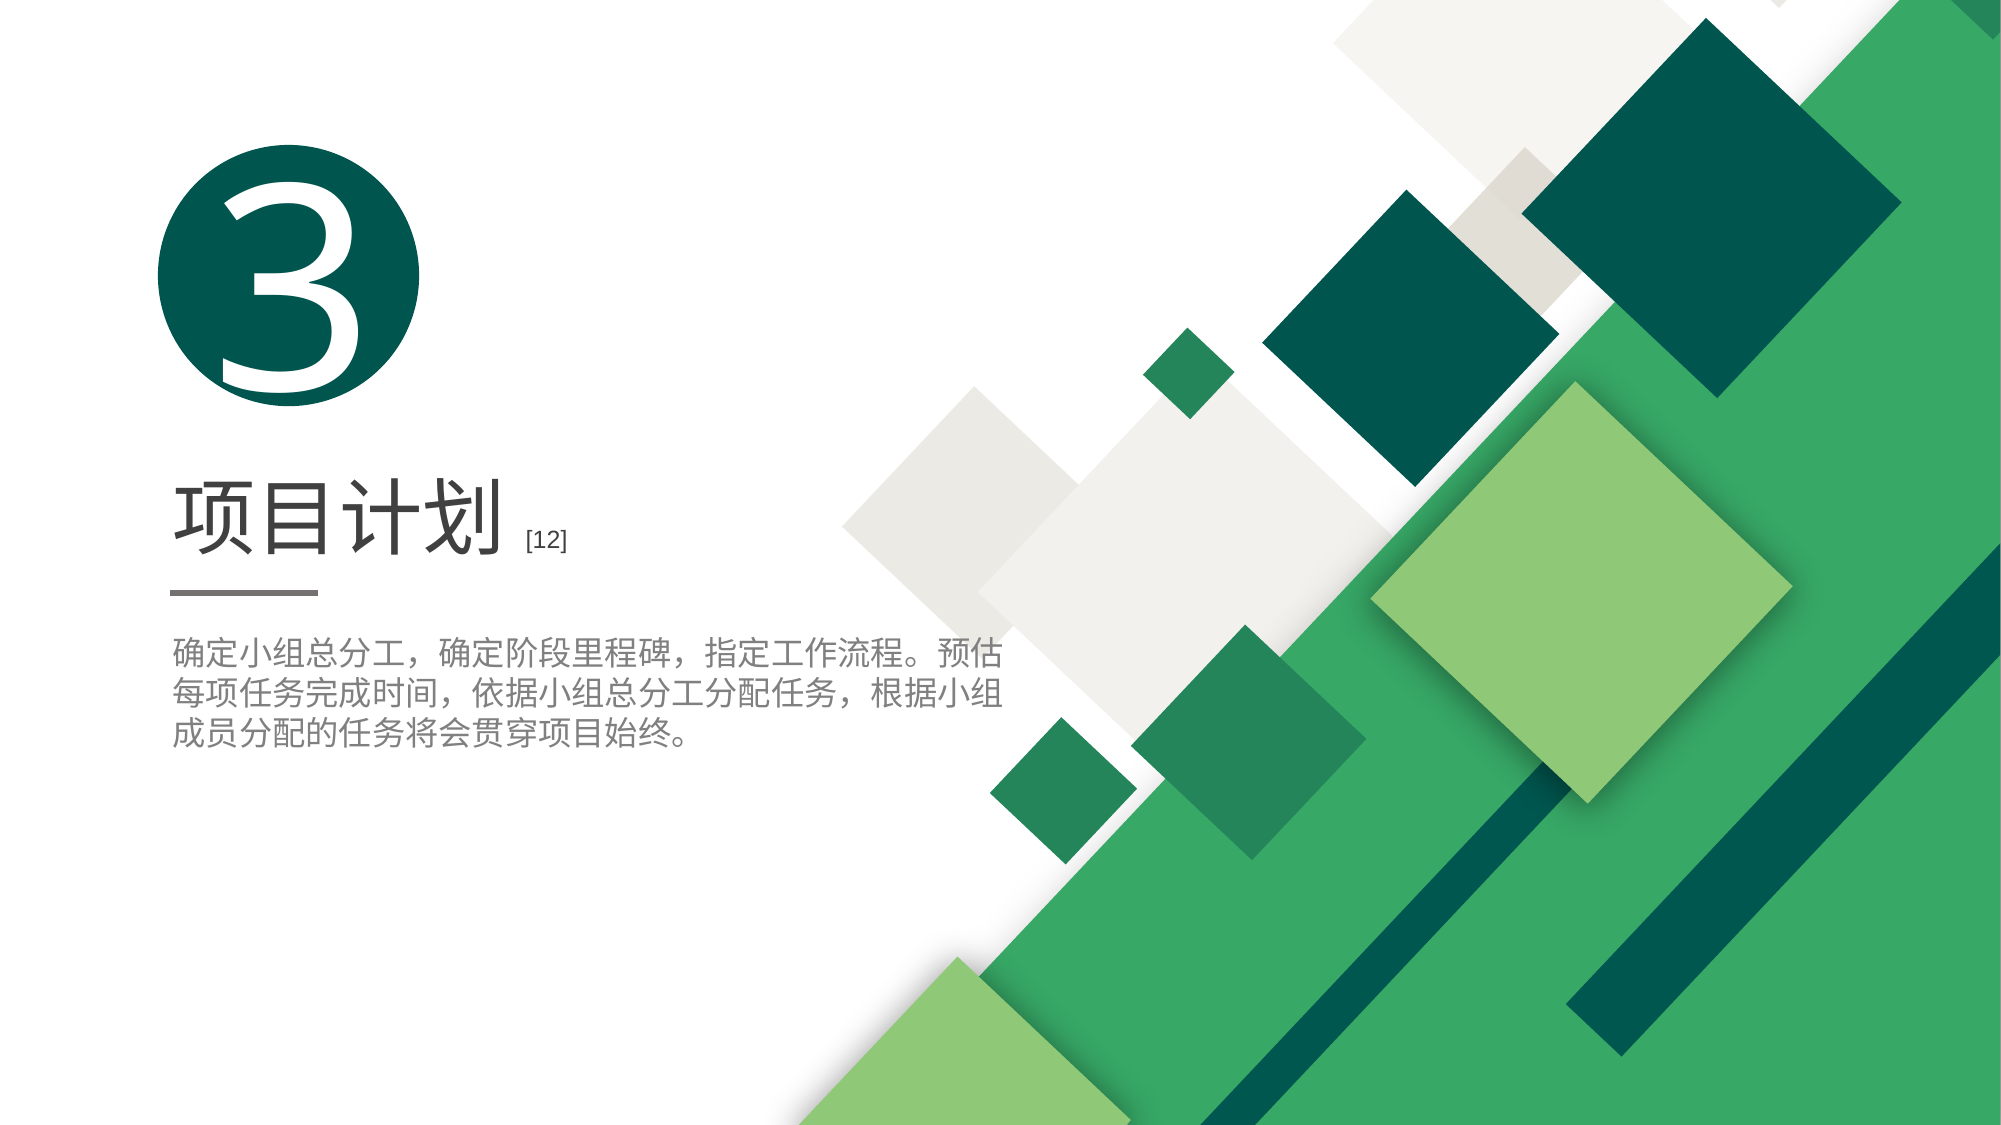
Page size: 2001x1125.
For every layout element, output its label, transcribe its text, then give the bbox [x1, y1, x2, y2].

text_box 3 [156, 143, 421, 408]
text_box 项目计划[12] [157, 457, 908, 573]
text_box 确定小组总分工，确定阶段里程碑，指定工作流程。预估每项任务完成时间，依据小组总分工分配任务，根据小组成员分配的任务将会贯穿项目始终。 [157, 624, 1024, 760]
